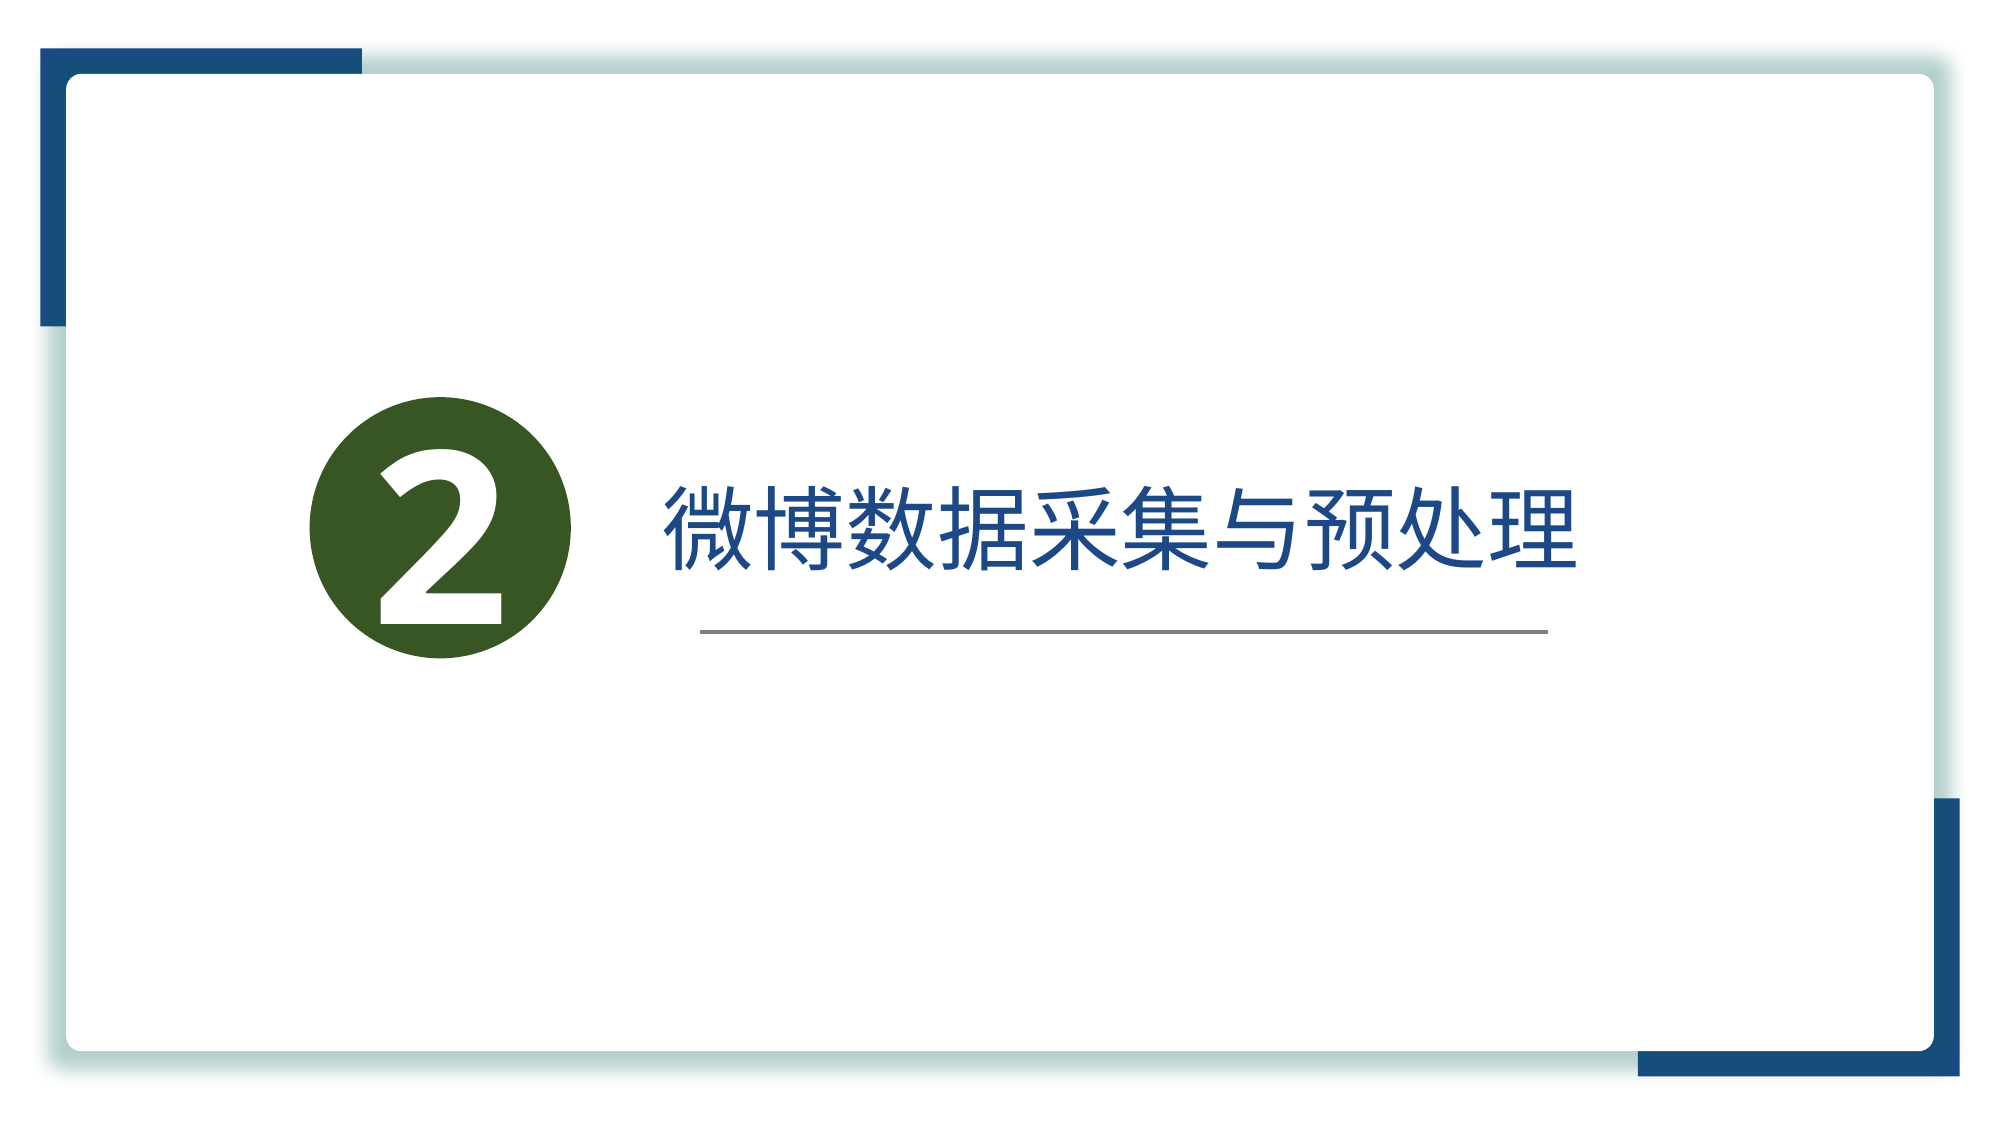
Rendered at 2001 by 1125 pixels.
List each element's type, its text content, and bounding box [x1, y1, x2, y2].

text_box [39, 47, 56, 64]
text_box 微博数据采集与预处理 [628, 464, 1614, 590]
text_box 2 [308, 396, 572, 660]
text_box [65, 72, 1935, 1053]
text_box [1947, 1063, 1961, 1077]
